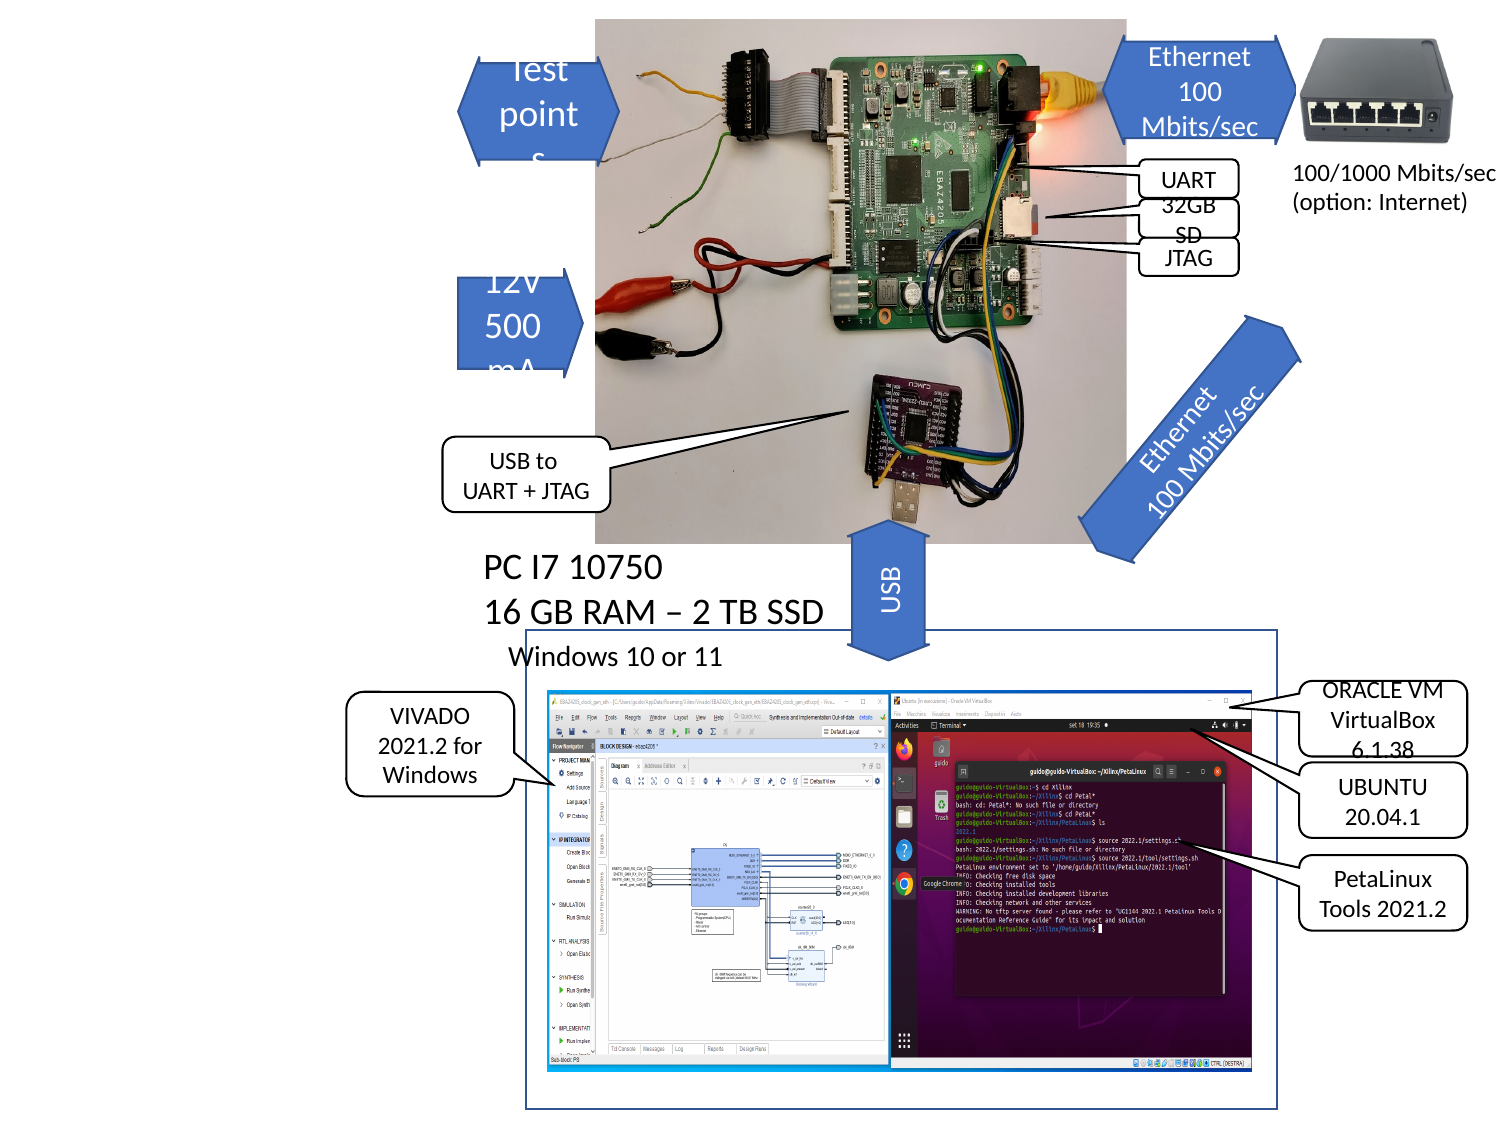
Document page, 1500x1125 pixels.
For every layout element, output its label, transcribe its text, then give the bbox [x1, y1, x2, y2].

text_box Test points [458, 56, 589, 167]
text_box Ethernet 100 Mbits/sec [1101, 315, 1302, 564]
text_box PC I7 10750 16 GB RAM – 2 TB SSD [468, 534, 849, 639]
text_box 12V 500mA [458, 268, 583, 379]
text_box ORACLE VM VirtualBox 6.1.38 [1257, 680, 1468, 757]
text_box UBUNTU 20.04.1 [1257, 757, 1468, 838]
text_box [525, 781, 1277, 1110]
text_box [1257, 770, 1277, 862]
text_box [525, 630, 1277, 774]
picture [1296, 31, 1458, 150]
text_box Windows 10 or 11 [493, 630, 739, 681]
picture [547, 690, 1253, 1072]
text_box UART [1131, 159, 1239, 198]
text_box JTAG [1131, 238, 1239, 276]
text_box Ethernet 100 Mbits/sec [1131, 35, 1291, 145]
text_box USB [847, 552, 930, 661]
picture [594, 18, 1127, 544]
text_box PetaLinux Tools 2021.2 [1257, 855, 1468, 931]
text_box 100/1000 Mbits/sec (option: Internet) [1277, 148, 1500, 224]
text_box USB to UART + JTAG [442, 436, 589, 513]
text_box 32GB SD [1131, 198, 1239, 238]
text_box VIVADO 2021.2 for Windows [346, 691, 542, 797]
